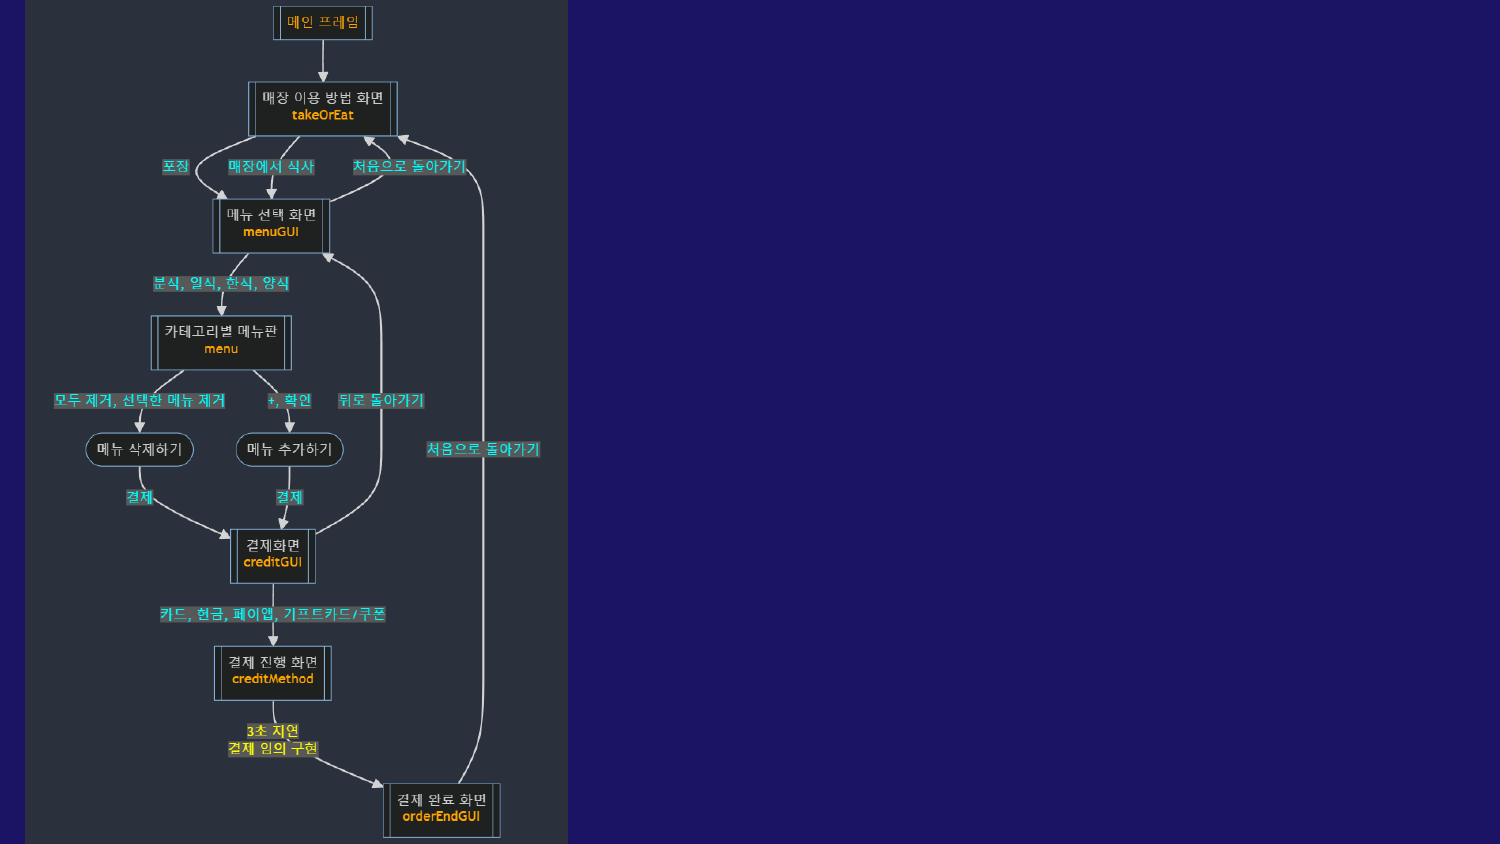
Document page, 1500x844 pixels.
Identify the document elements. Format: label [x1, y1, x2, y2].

picture [25, 0, 568, 844]
